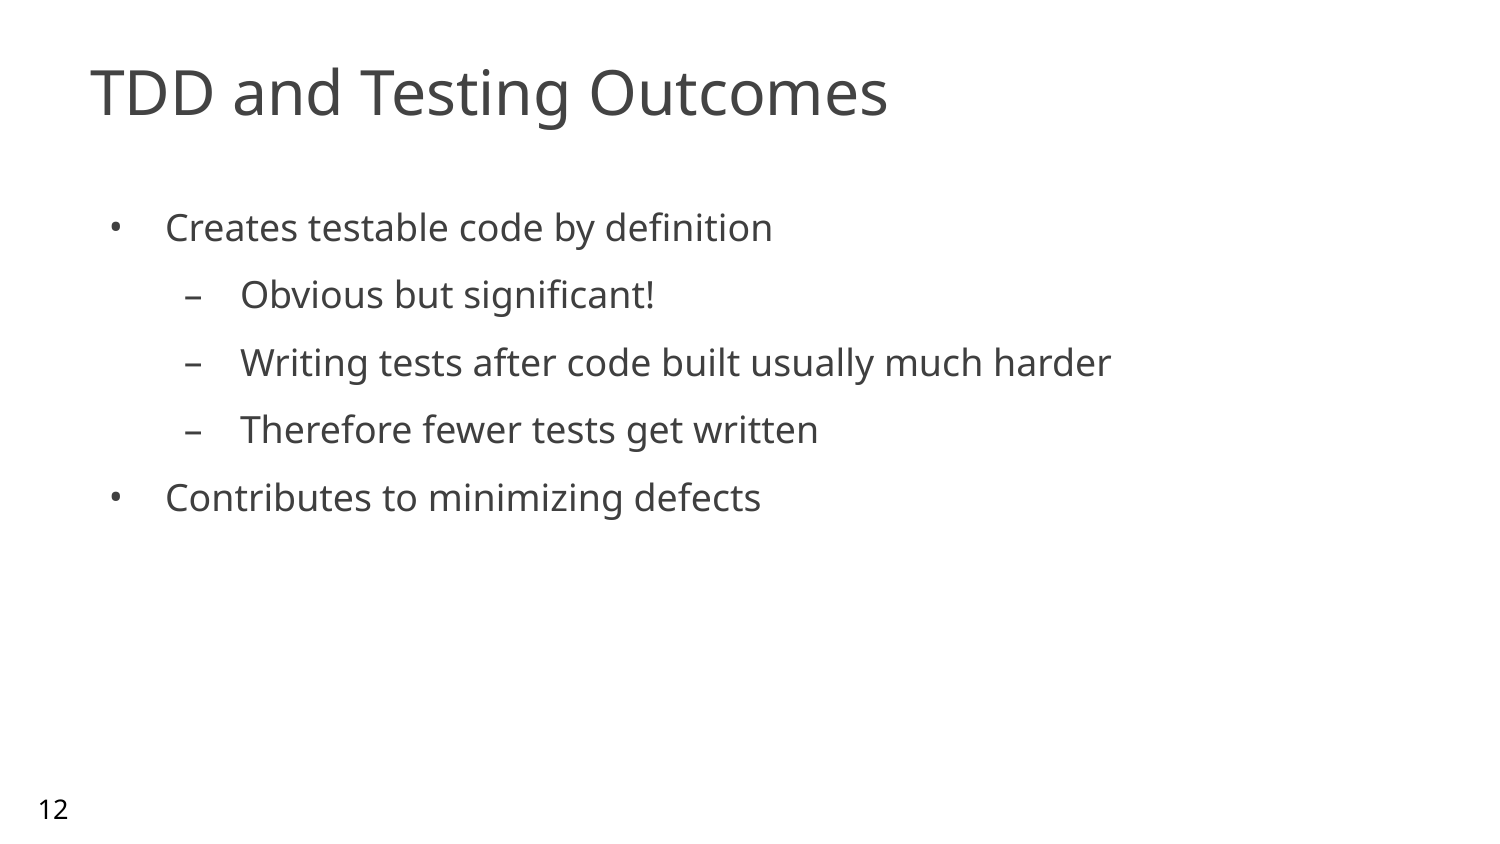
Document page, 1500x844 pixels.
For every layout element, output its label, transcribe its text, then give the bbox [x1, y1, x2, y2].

slide_number 12 [22, 795, 113, 825]
title TDD and Testing Outcomes [75, 33, 1425, 148]
list Creates testable code by definition Obvious but significant! Writing tests after code built usually much harder Therefore fewer tests get written Contributes to minimizing defects [75, 166, 1343, 692]
